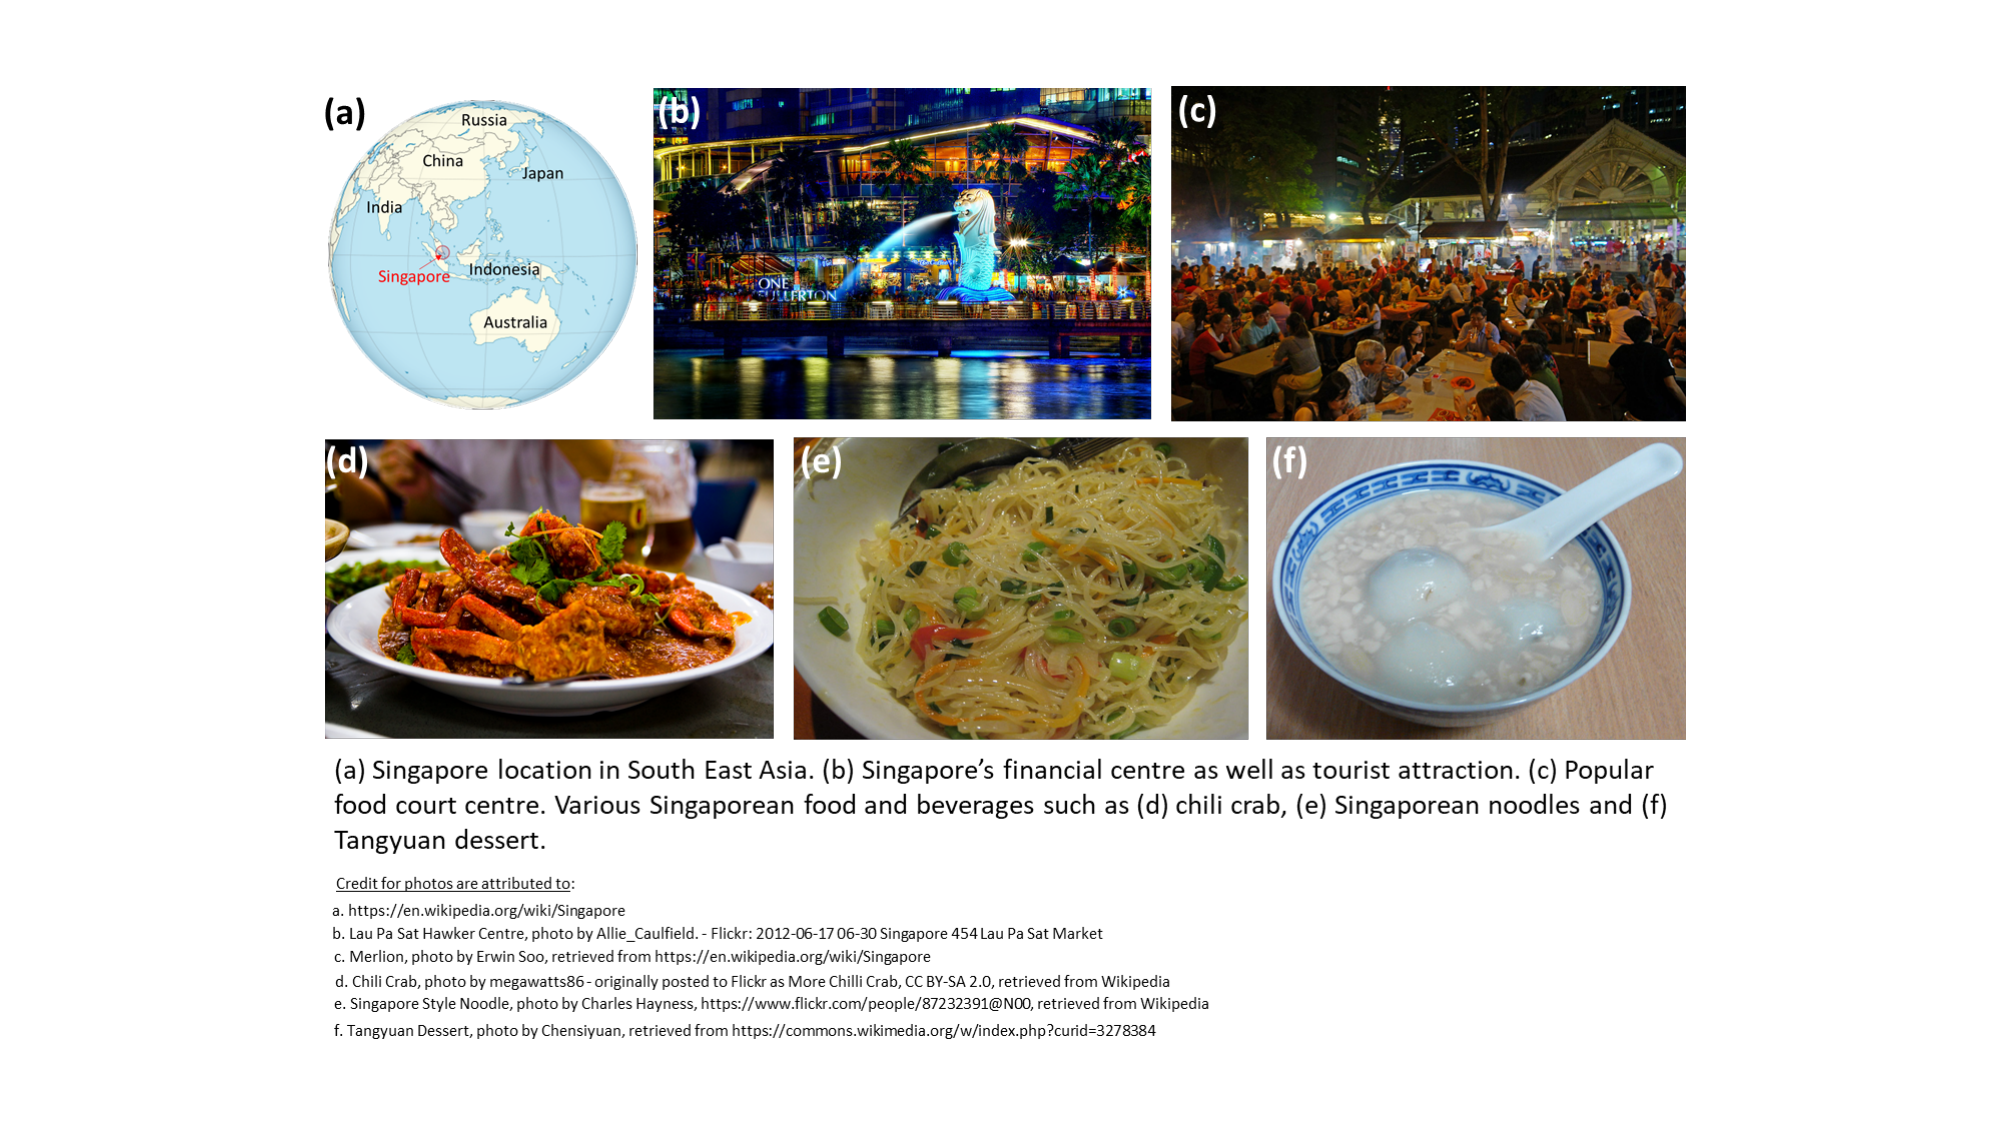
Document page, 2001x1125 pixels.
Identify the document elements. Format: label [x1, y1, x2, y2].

picture [300, 73, 1700, 1052]
